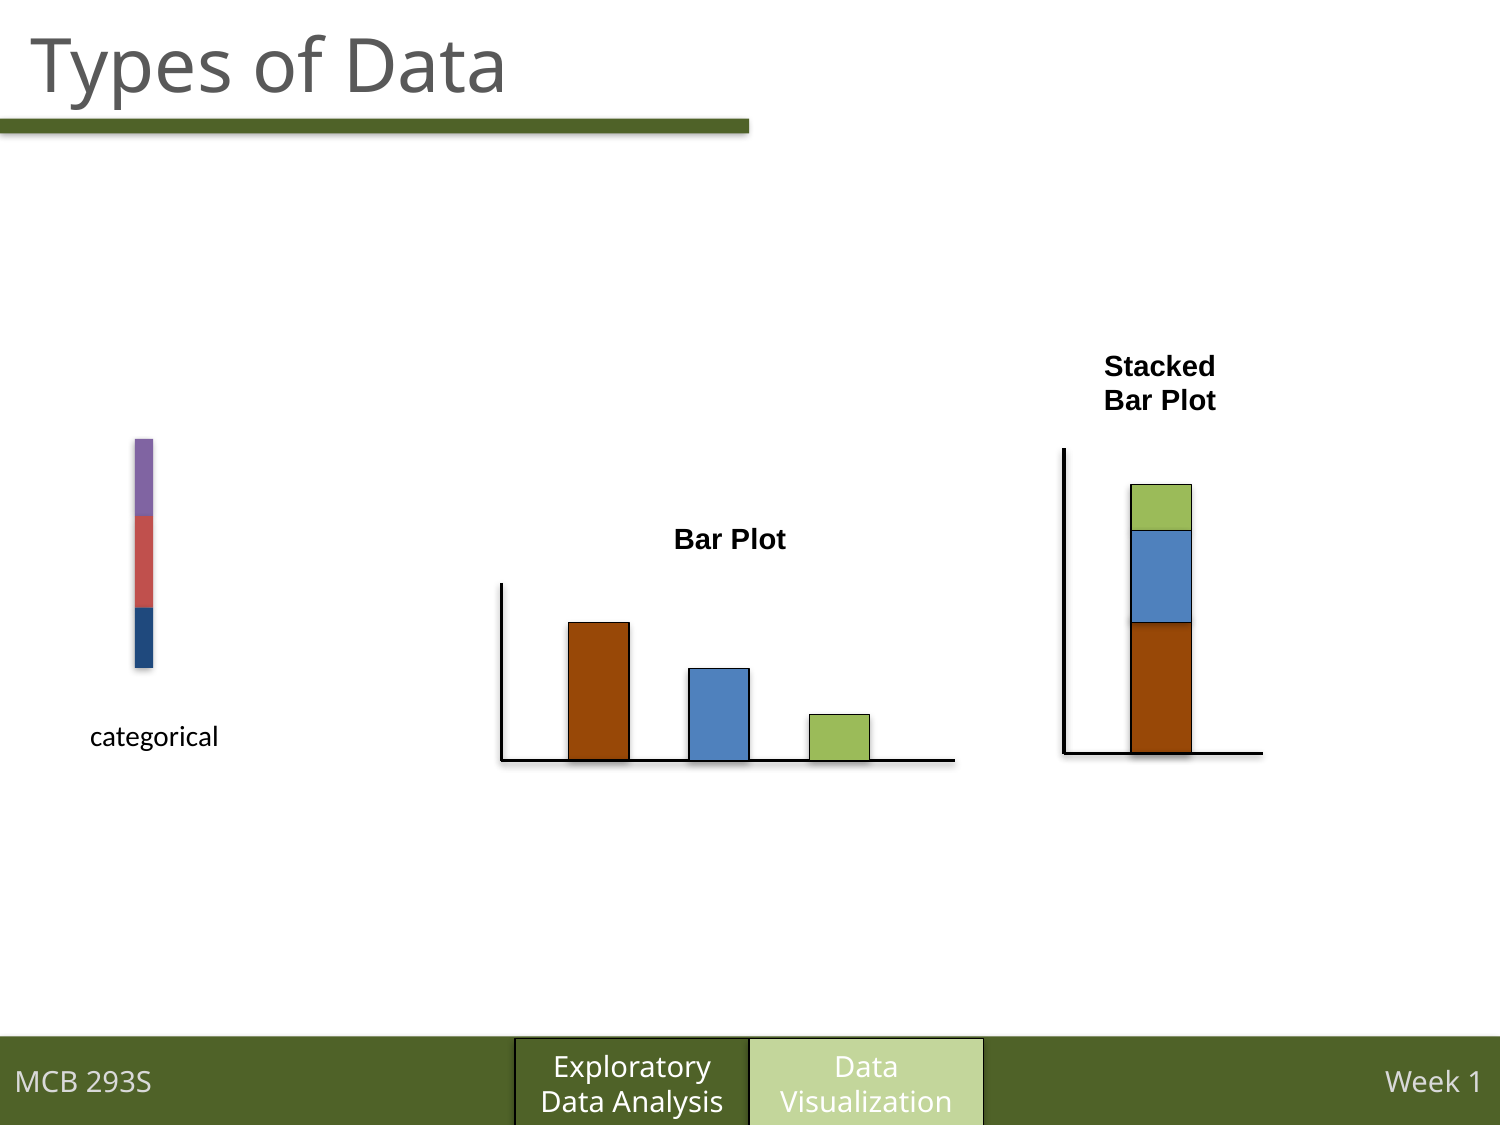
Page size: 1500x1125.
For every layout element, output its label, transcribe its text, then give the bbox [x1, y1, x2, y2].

text_box Stacked Bar Plot [1089, 339, 1232, 425]
text_box [688, 668, 750, 760]
text_box [134, 607, 154, 669]
text_box [1130, 628, 1192, 750]
text_box [1130, 530, 1192, 623]
text_box Bar Plot [659, 512, 802, 563]
text_box MCB 293S [0, 1056, 167, 1106]
text_box [0, 1036, 1500, 1125]
text_box [134, 515, 154, 607]
text_box [0, 118, 750, 134]
text_box Week 1 [1369, 1056, 1499, 1106]
text_box [1130, 484, 1192, 529]
text_box Data Visualization [749, 1038, 984, 1125]
text_box [134, 438, 154, 515]
text_box categorical [74, 710, 234, 760]
text_box [809, 714, 870, 760]
title Types of Data [15, 0, 1485, 126]
text_box [568, 622, 630, 757]
text_box Exploratory Data Analysis [514, 1038, 747, 1125]
